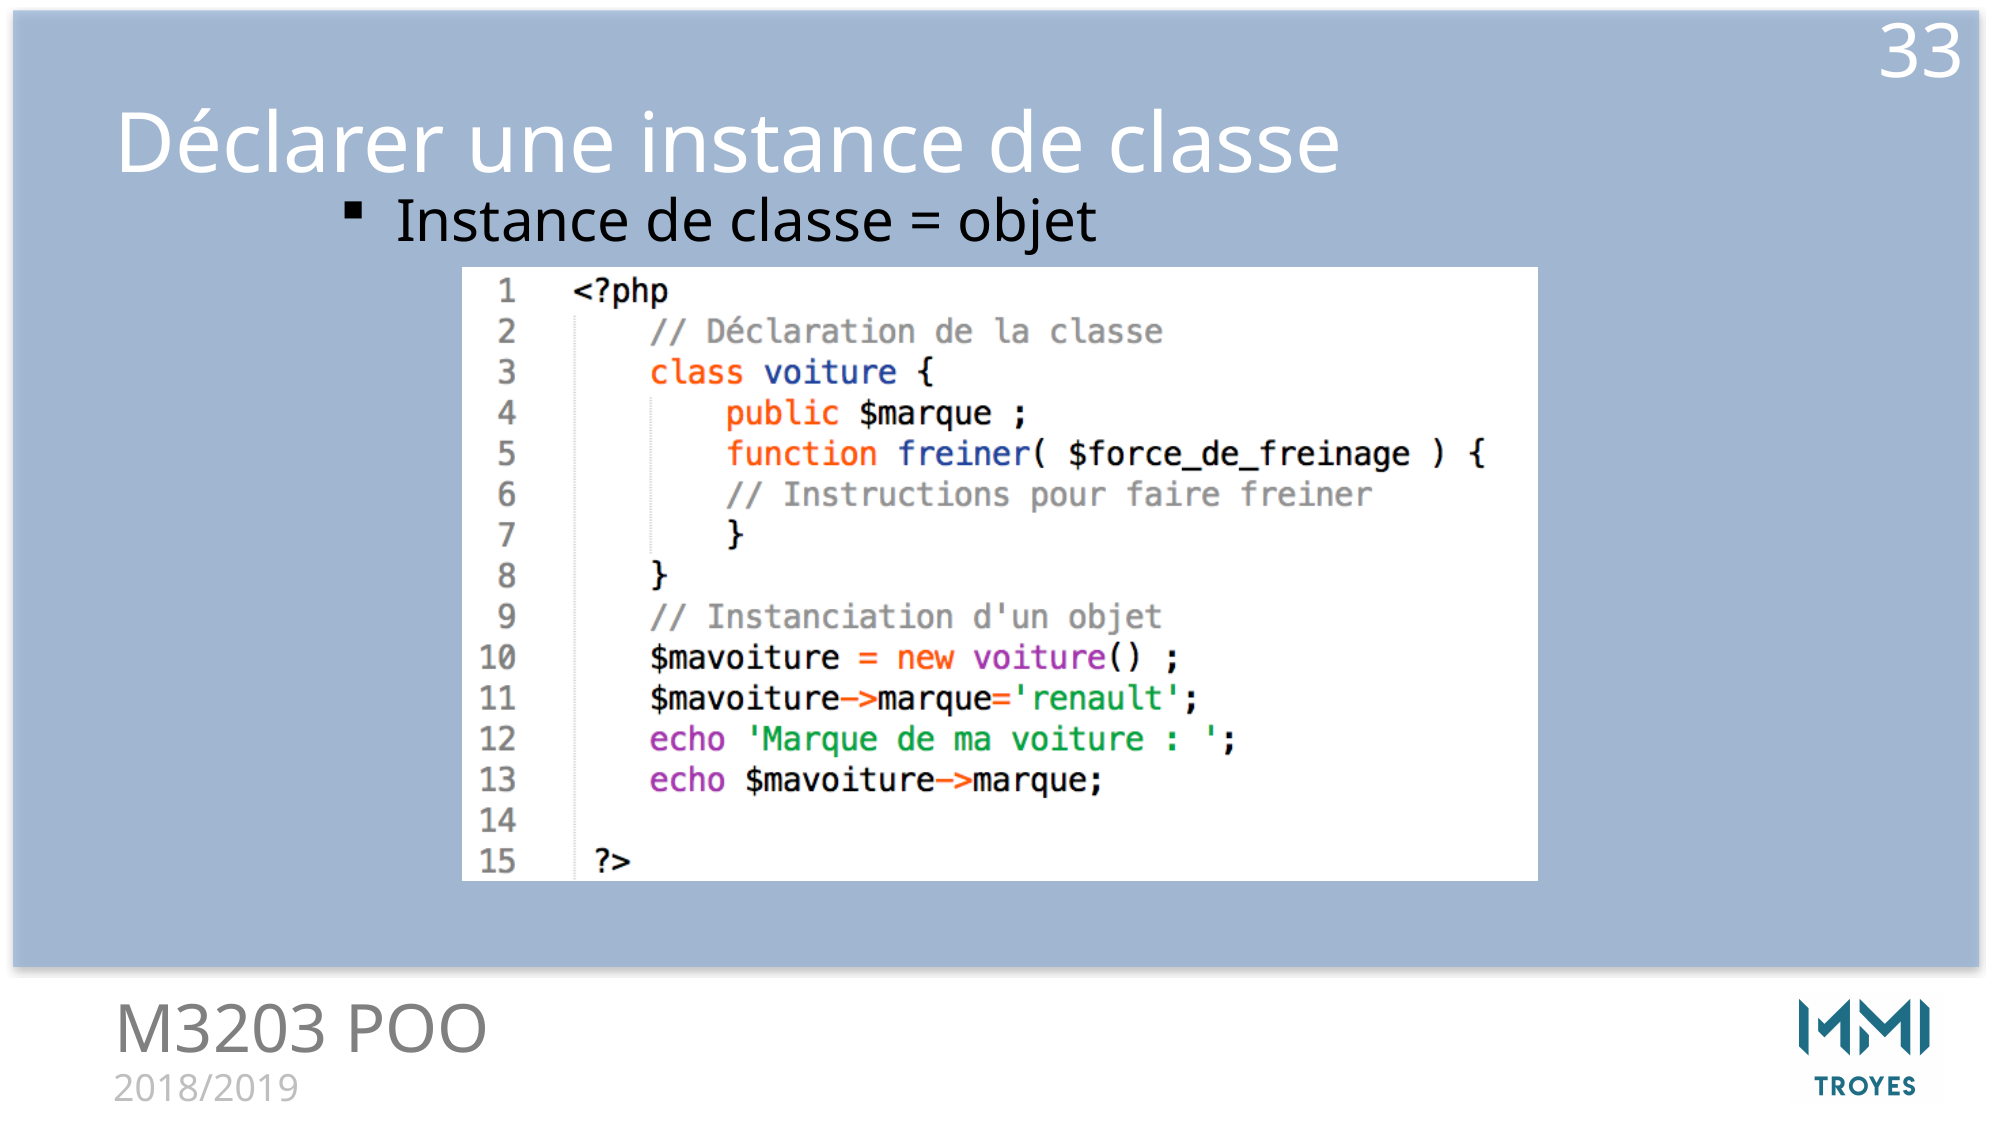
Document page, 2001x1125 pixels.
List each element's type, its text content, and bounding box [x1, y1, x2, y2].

title Déclarer une instance de classe [99, 45, 1900, 233]
picture [462, 266, 1538, 881]
list Instance de classe = objet [324, 175, 1675, 861]
slide_number 33 [1725, 10, 1980, 97]
picture [1790, 992, 1944, 1105]
